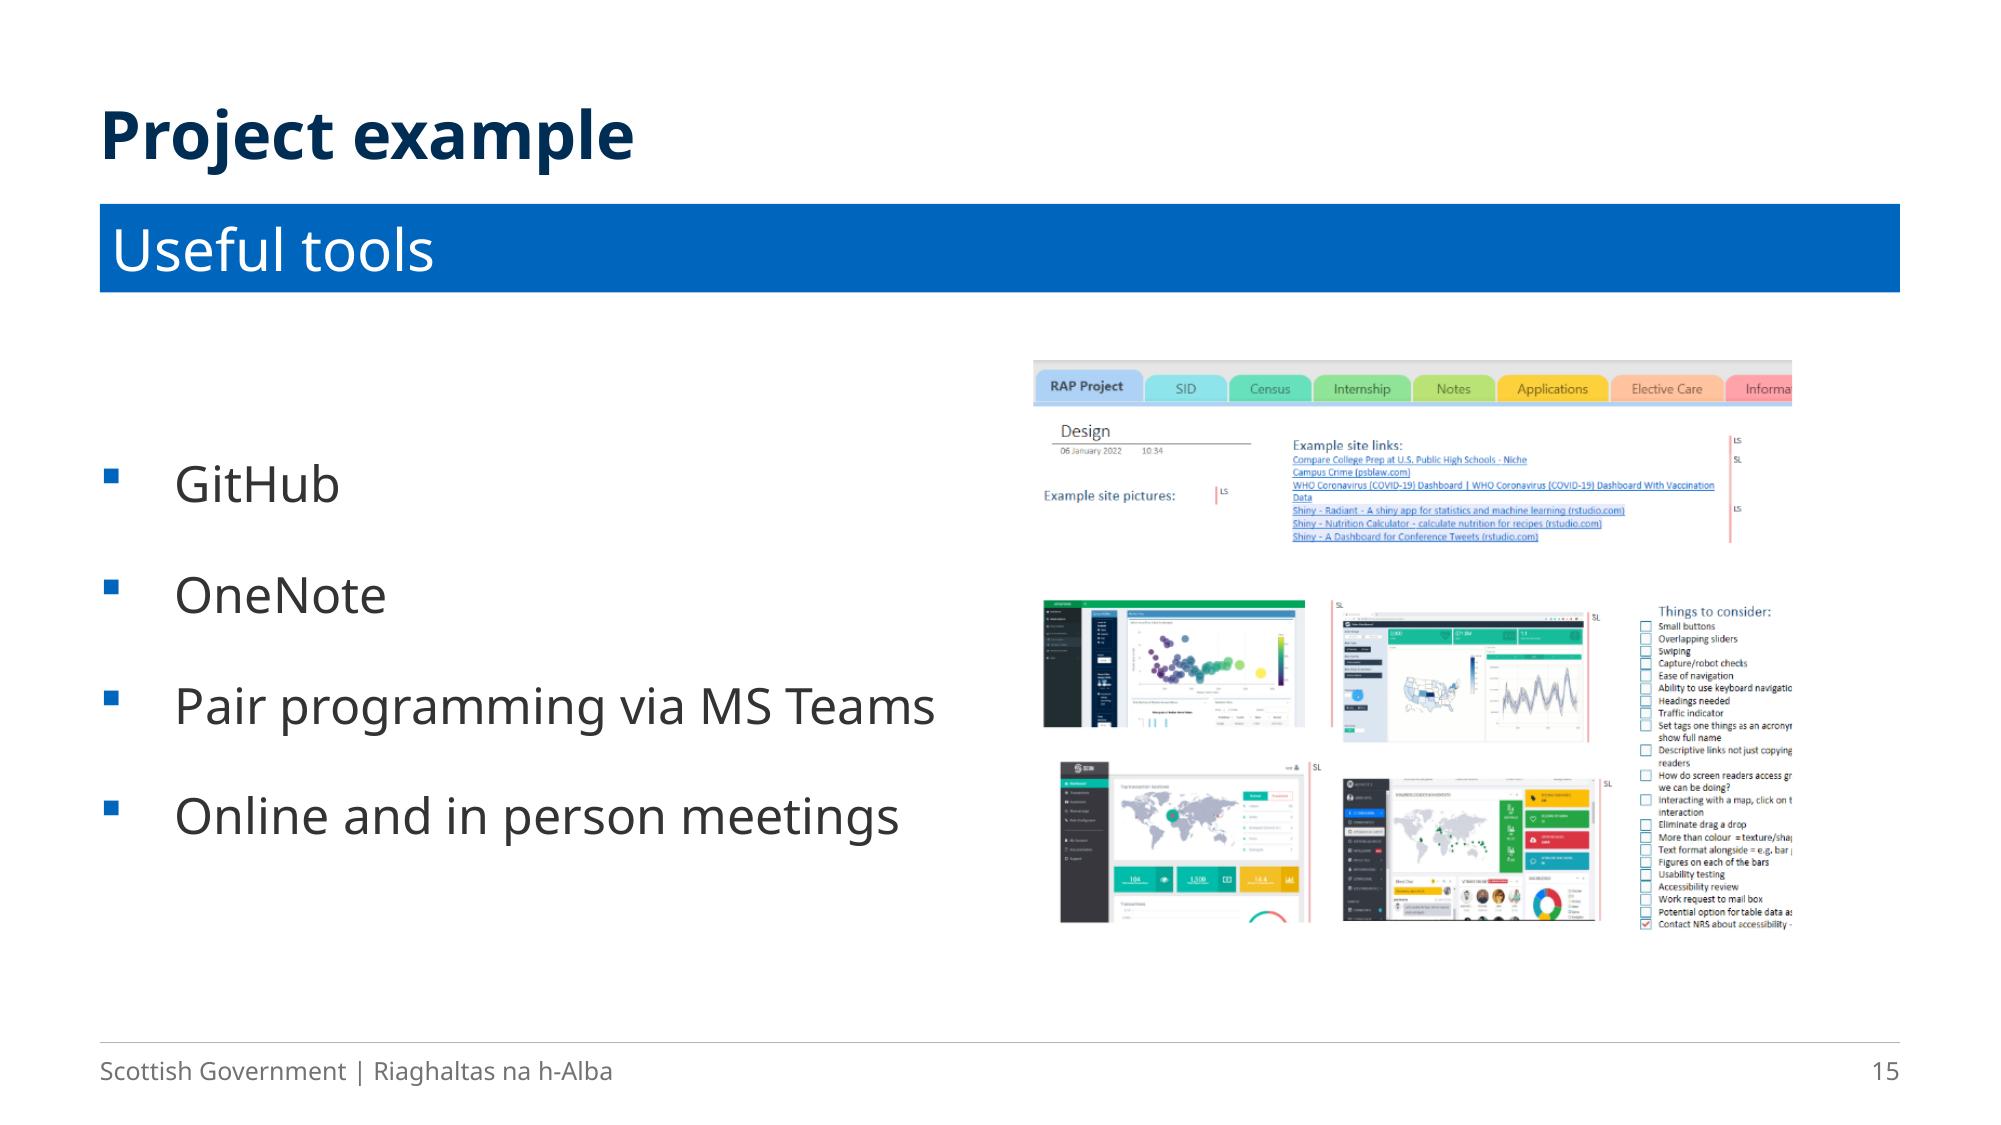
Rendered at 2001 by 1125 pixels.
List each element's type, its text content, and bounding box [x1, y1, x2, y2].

title Project example [99, 101, 1900, 175]
list Useful tools [99, 203, 1900, 293]
footer Scottish Government | Riaghaltas na h-Alba [99, 1042, 1589, 1103]
slide_number 15 [1655, 1042, 1900, 1103]
picture [1033, 360, 1793, 961]
list GitHub OneNote Pair programming via MS Teams Online and in person meetings [99, 292, 967, 975]
